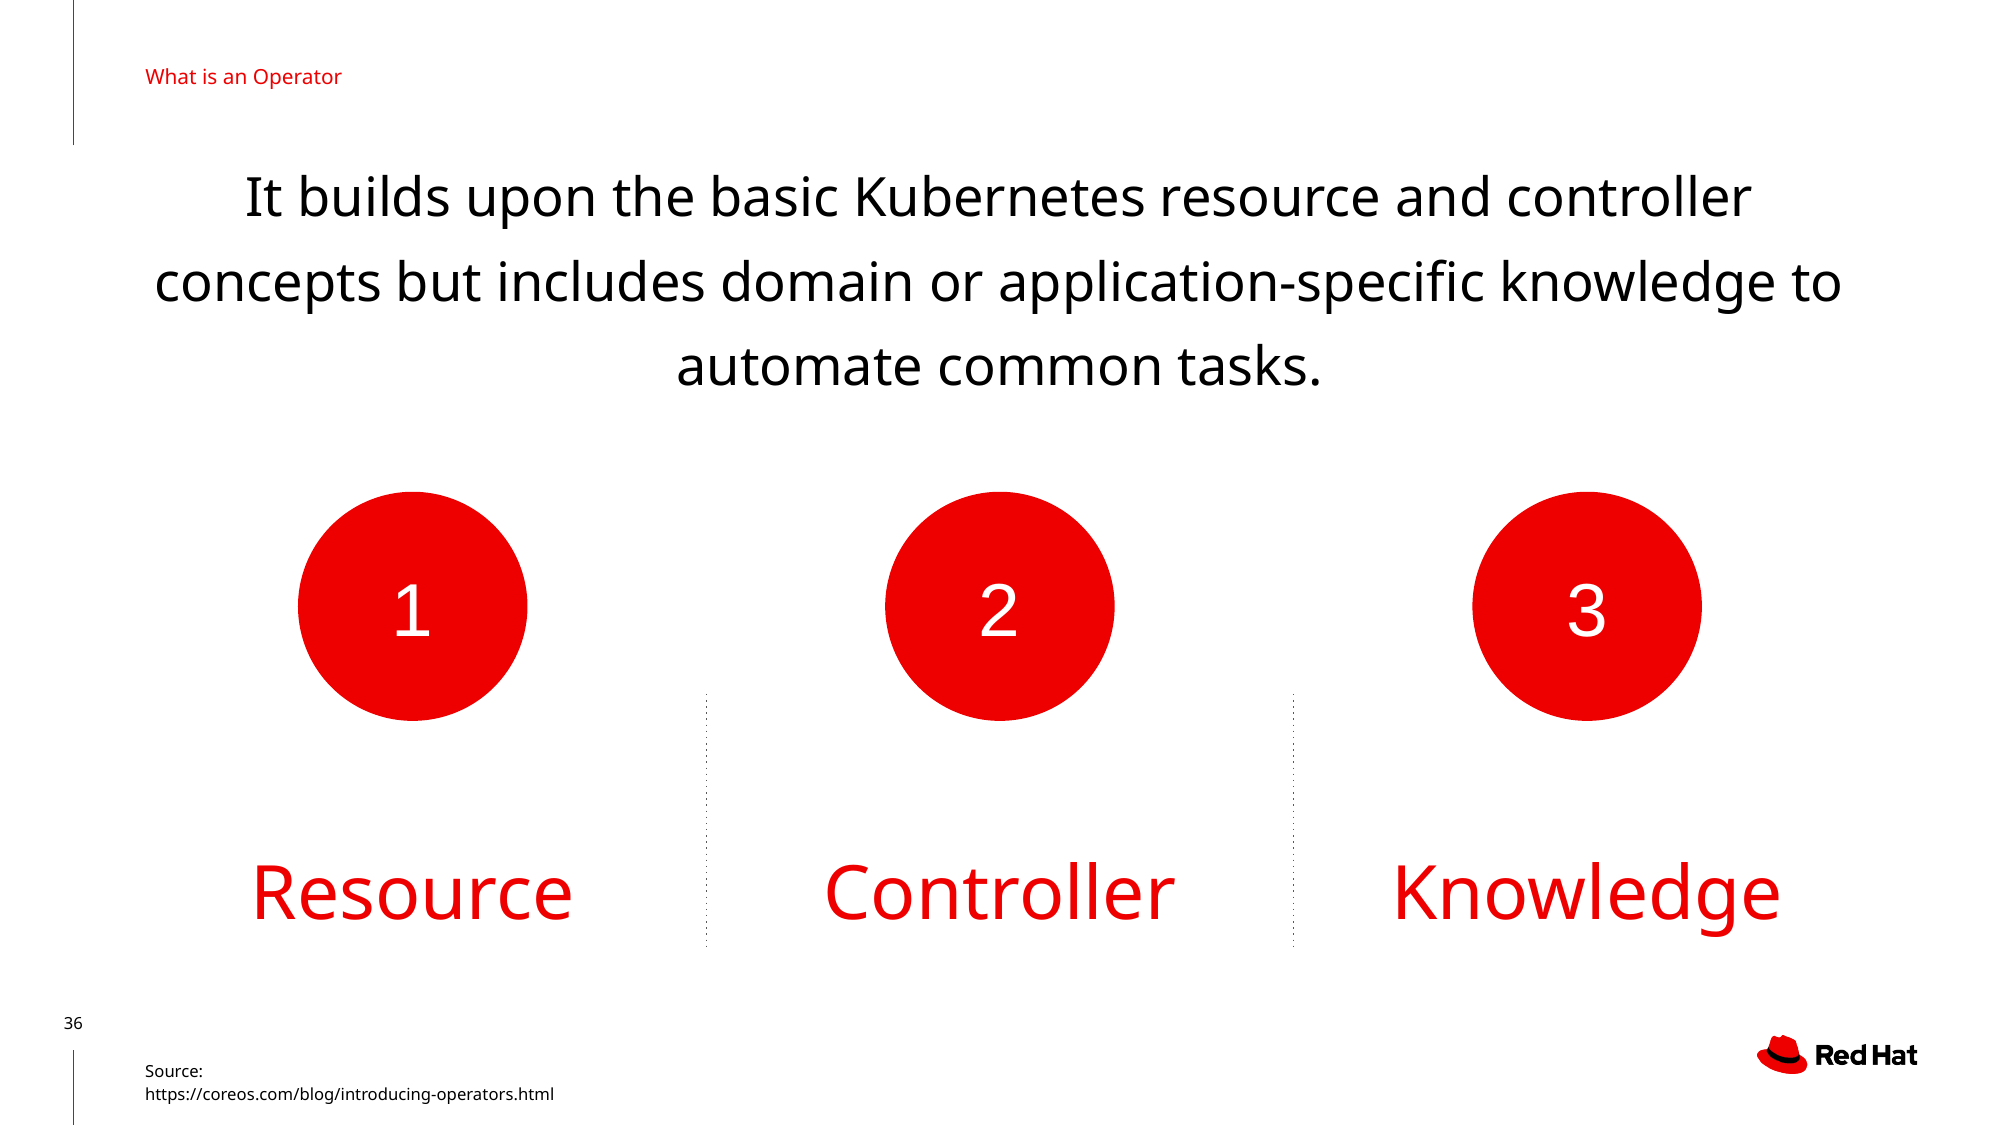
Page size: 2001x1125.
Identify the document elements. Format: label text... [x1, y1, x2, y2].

subtitle Resource [145, 881, 680, 935]
subtitle Controller [732, 881, 1267, 935]
text_box 3 [1472, 491, 1702, 721]
slide_number ‹#› [13, 1012, 134, 1036]
picture [1757, 1035, 1918, 1074]
text_box 1 [297, 491, 528, 721]
title It builds upon the basic Kubernetes resource and controller concepts but includes domain or application-specific knowledge to automate common tasks. [145, 143, 1855, 234]
subtitle Knowledge [1320, 881, 1855, 935]
subtitle Source: https://coreos.com/blog/introducing-operators.html [145, 1012, 1458, 1104]
subtitle What is an Operator [73, 9, 919, 143]
text_box 2 [885, 491, 1115, 721]
